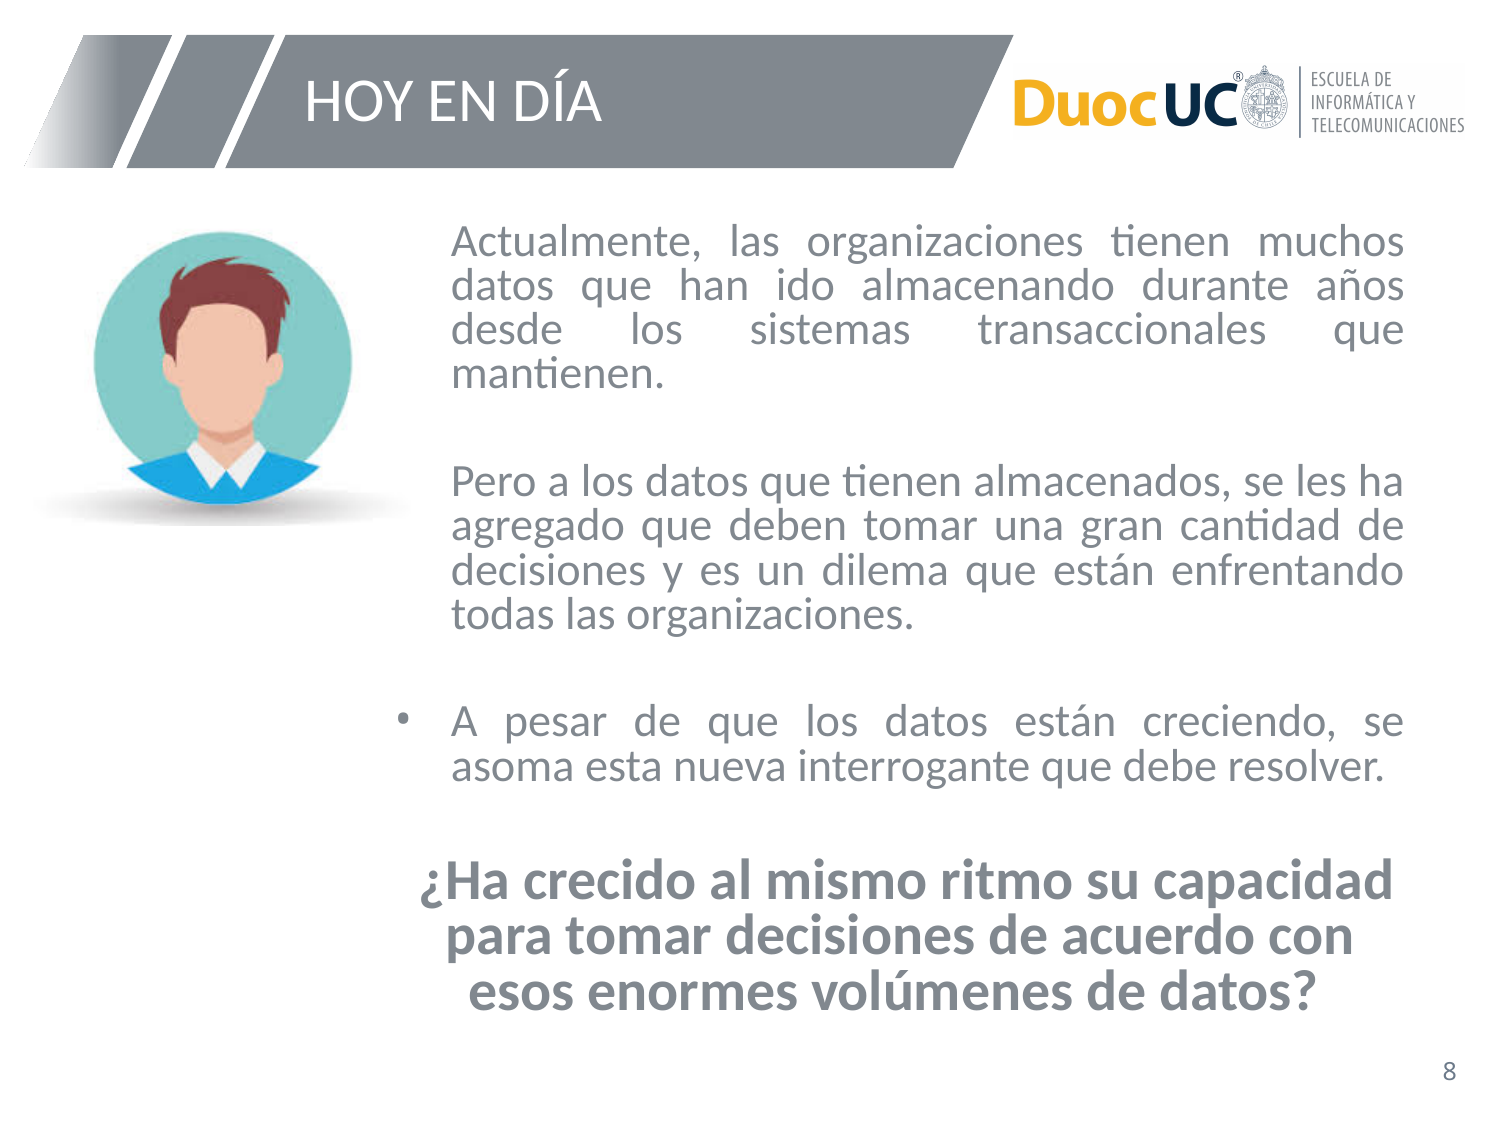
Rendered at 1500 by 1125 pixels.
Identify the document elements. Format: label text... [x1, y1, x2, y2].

title HOY EN DÍA [289, 34, 993, 169]
picture [1013, 63, 1465, 140]
list Actualmente, las organizaciones tienen muchos datos que han ido almacenando durante años desde los sistemas transaccionales que mantienen. Pero a los datos que tienen almacenados, se les ha agregado que deben tomar una gran cantidad de decisiones y es un dilema que están enfrentando todas las organizaciones. A pesar de que los datos están creciendo, se asoma esta nueva interrogante que debe resolver. ¿Ha crecido al mismo ritmo su capacidad para tomar decisiones de acuerdo con esos enormes volúmenes de datos? [379, 213, 1421, 1037]
picture [22, 217, 423, 526]
